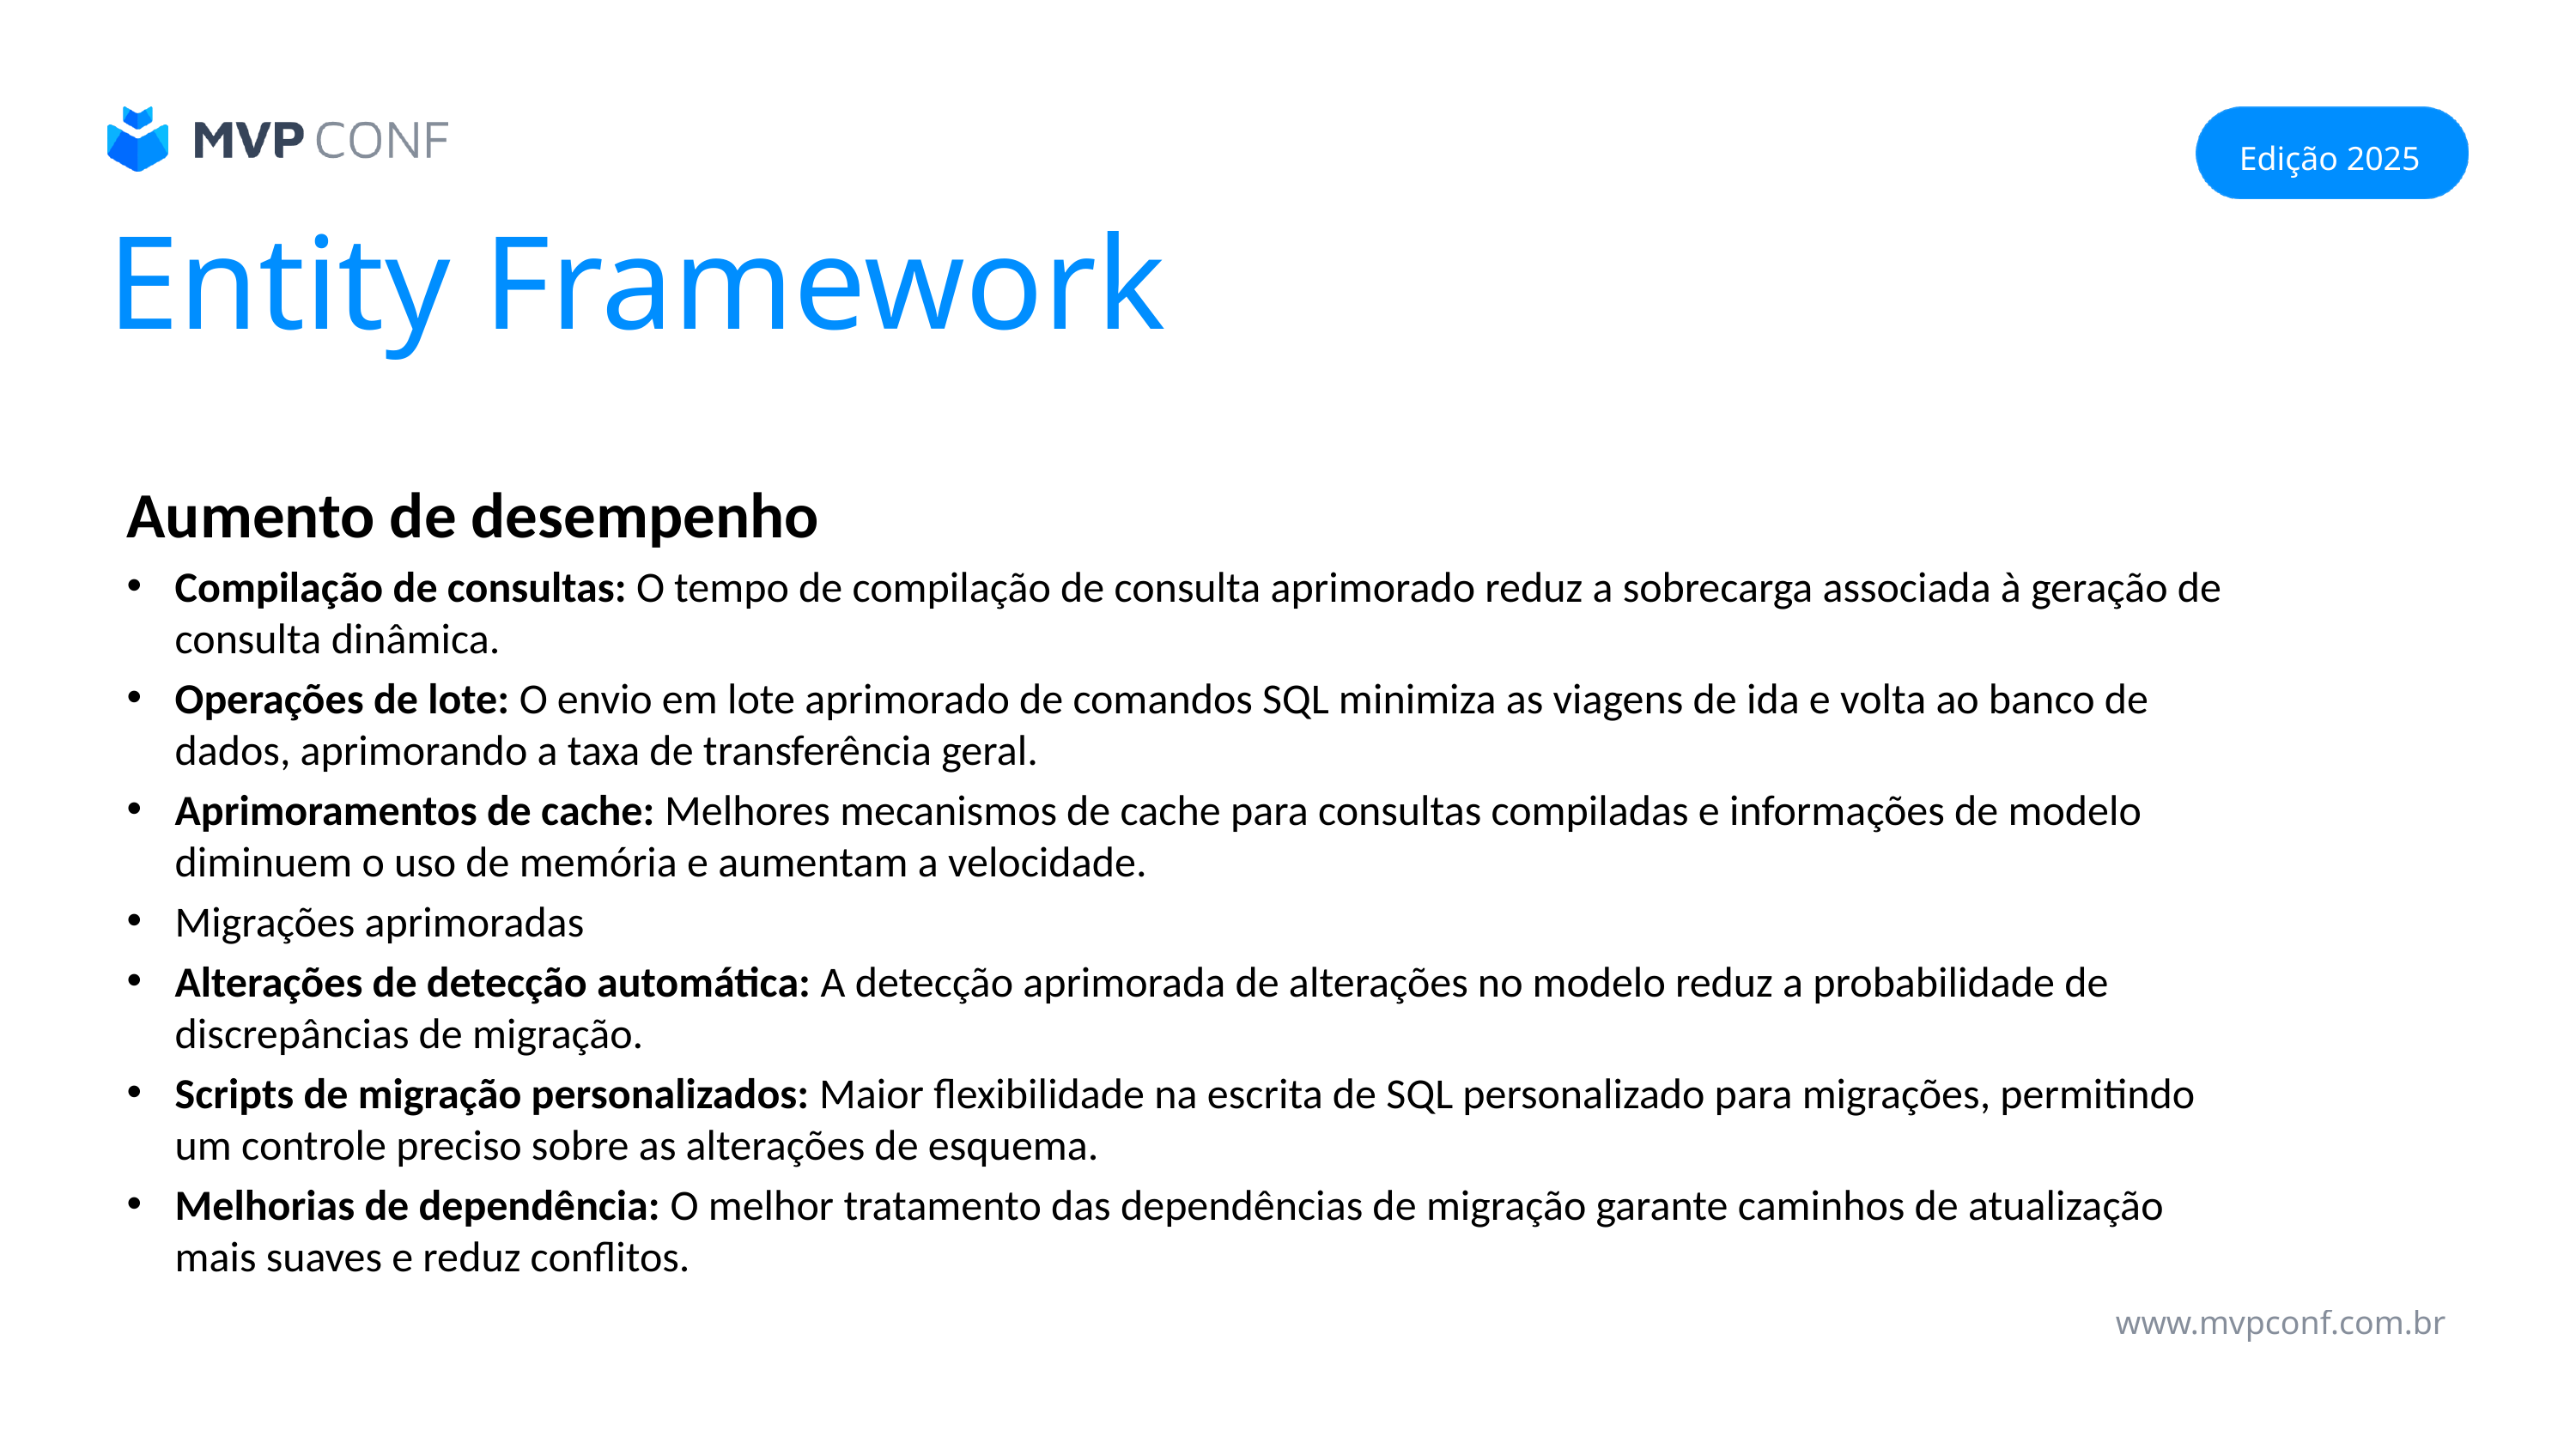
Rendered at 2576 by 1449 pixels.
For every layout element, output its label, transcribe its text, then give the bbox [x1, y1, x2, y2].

text_box Aumento de desempenho Compilação de consultas: O tempo de compilação de consulta aprimorado reduz a sobrecarga associada à geração de consulta dinâmica. Operações de lote: O envio em lote aprimorado de comandos SQL minimiza as viagens de ida e volta ao banco de dados, aprimorando a taxa de transferência geral. Aprimoramentos de cache: Melhores mecanismos de cache para consultas compiladas e informações de modelo diminuem o uso de memória e aumentam a velocidade. Migrações aprimoradas Alterações de detecção automática: A detecção aprimorada de alterações no modelo reduz a probabilidade de discrepâncias de migração. Scripts de migração personalizados: Maior flexibilidade na escrita de SQL personalizado para migrações, permitindo um controle preciso sobre as alterações de esquema. Melhorias de dependência: O melhor tratamento das dependências de migração garante caminhos de atualização mais suaves e reduz conflitos. [107, 464, 2248, 1320]
picture [2196, 106, 2469, 199]
picture [106, 106, 448, 172]
text_box Entity Framework [107, 211, 2494, 585]
text_box www.mvpconf.com.br [2115, 1293, 2473, 1342]
